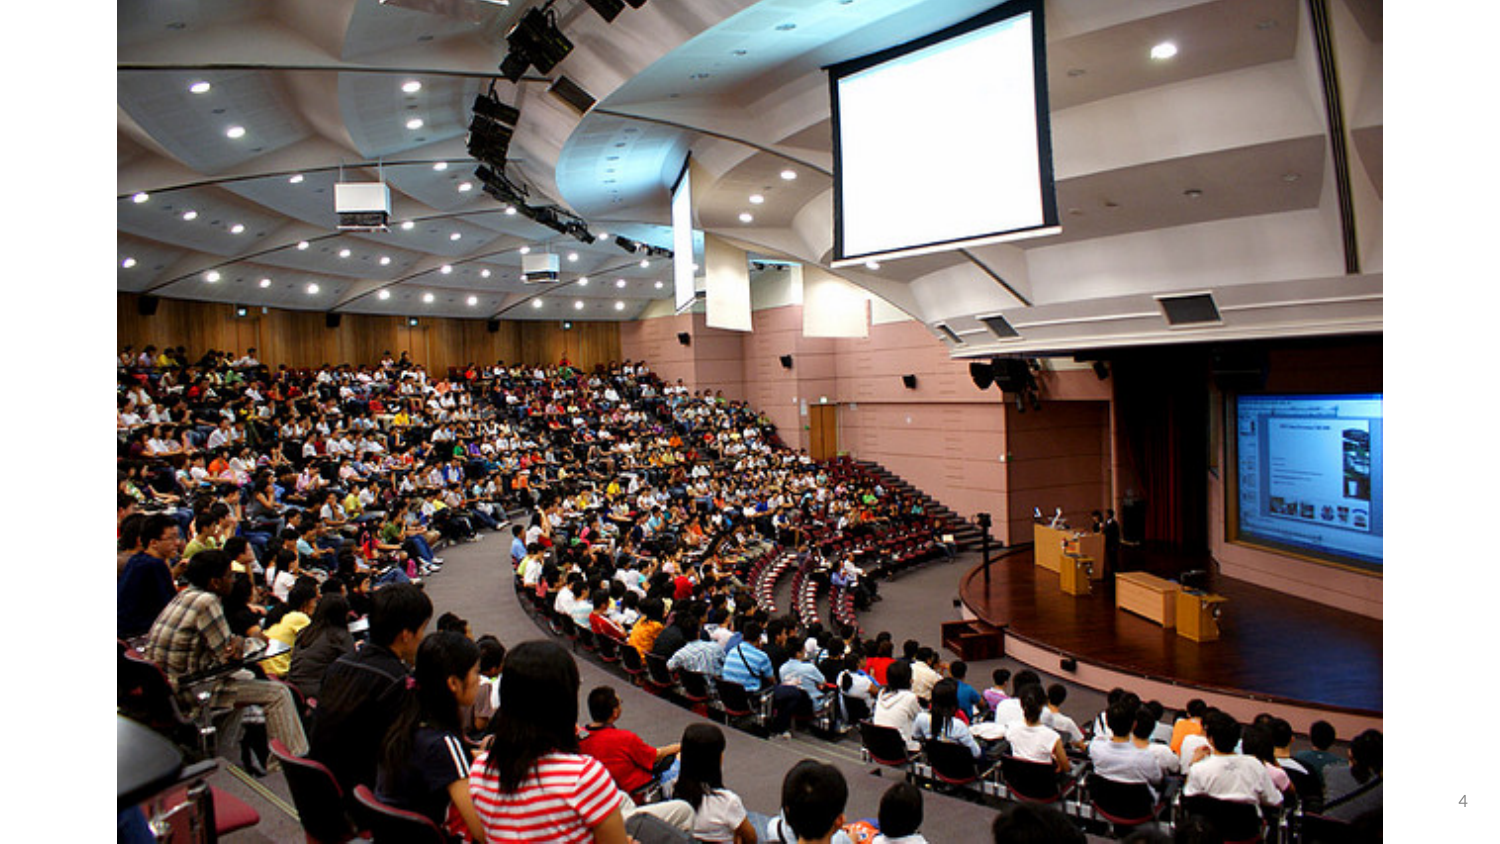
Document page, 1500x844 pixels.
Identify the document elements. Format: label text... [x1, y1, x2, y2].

slide_number 4 [1392, 767, 1483, 833]
picture [117, 0, 1383, 844]
